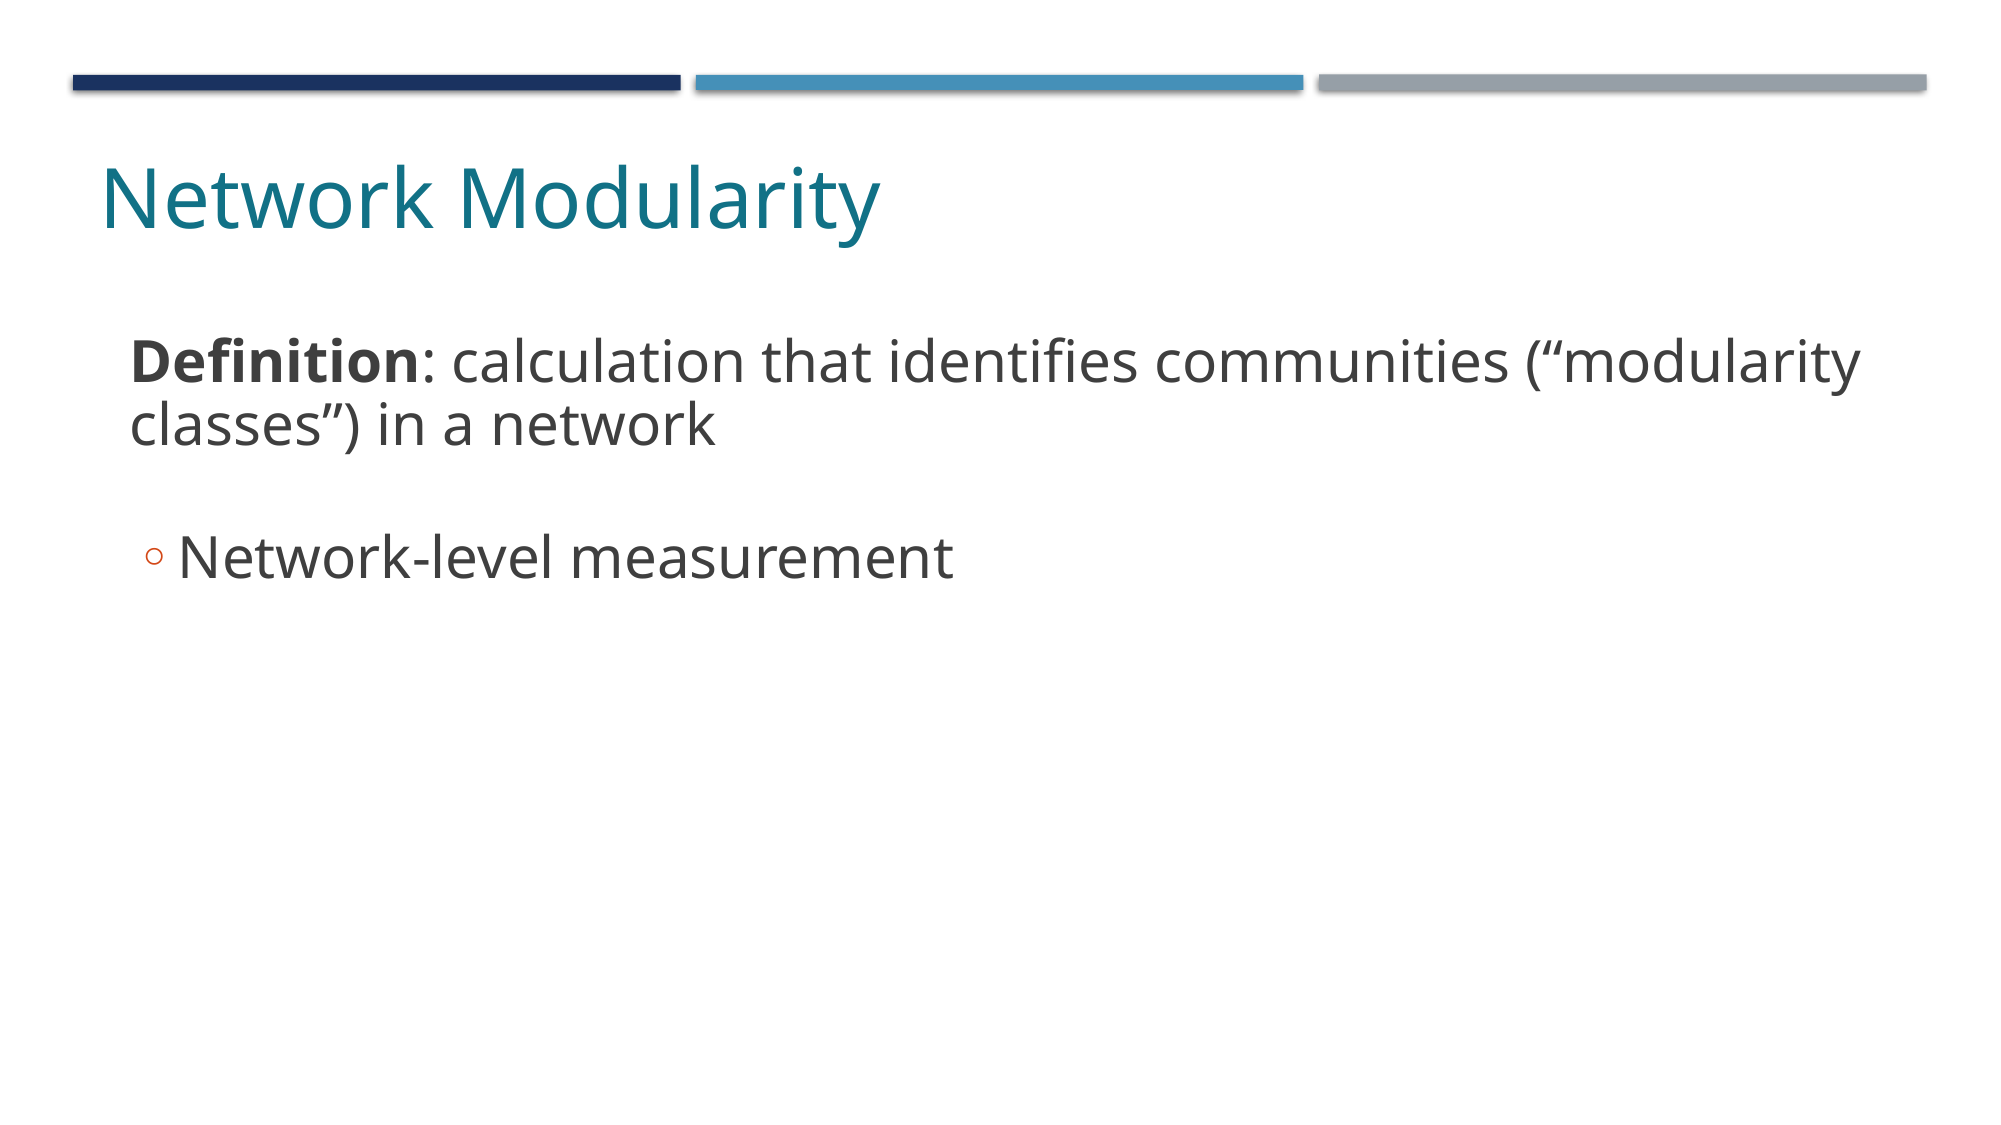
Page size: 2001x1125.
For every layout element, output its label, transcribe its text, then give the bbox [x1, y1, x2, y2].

text_box Definition: calculation that identifies communities (“modularity classes”) in a network Network-level measurement [99, 316, 1968, 671]
text_box Network Modularity [99, 144, 1588, 236]
